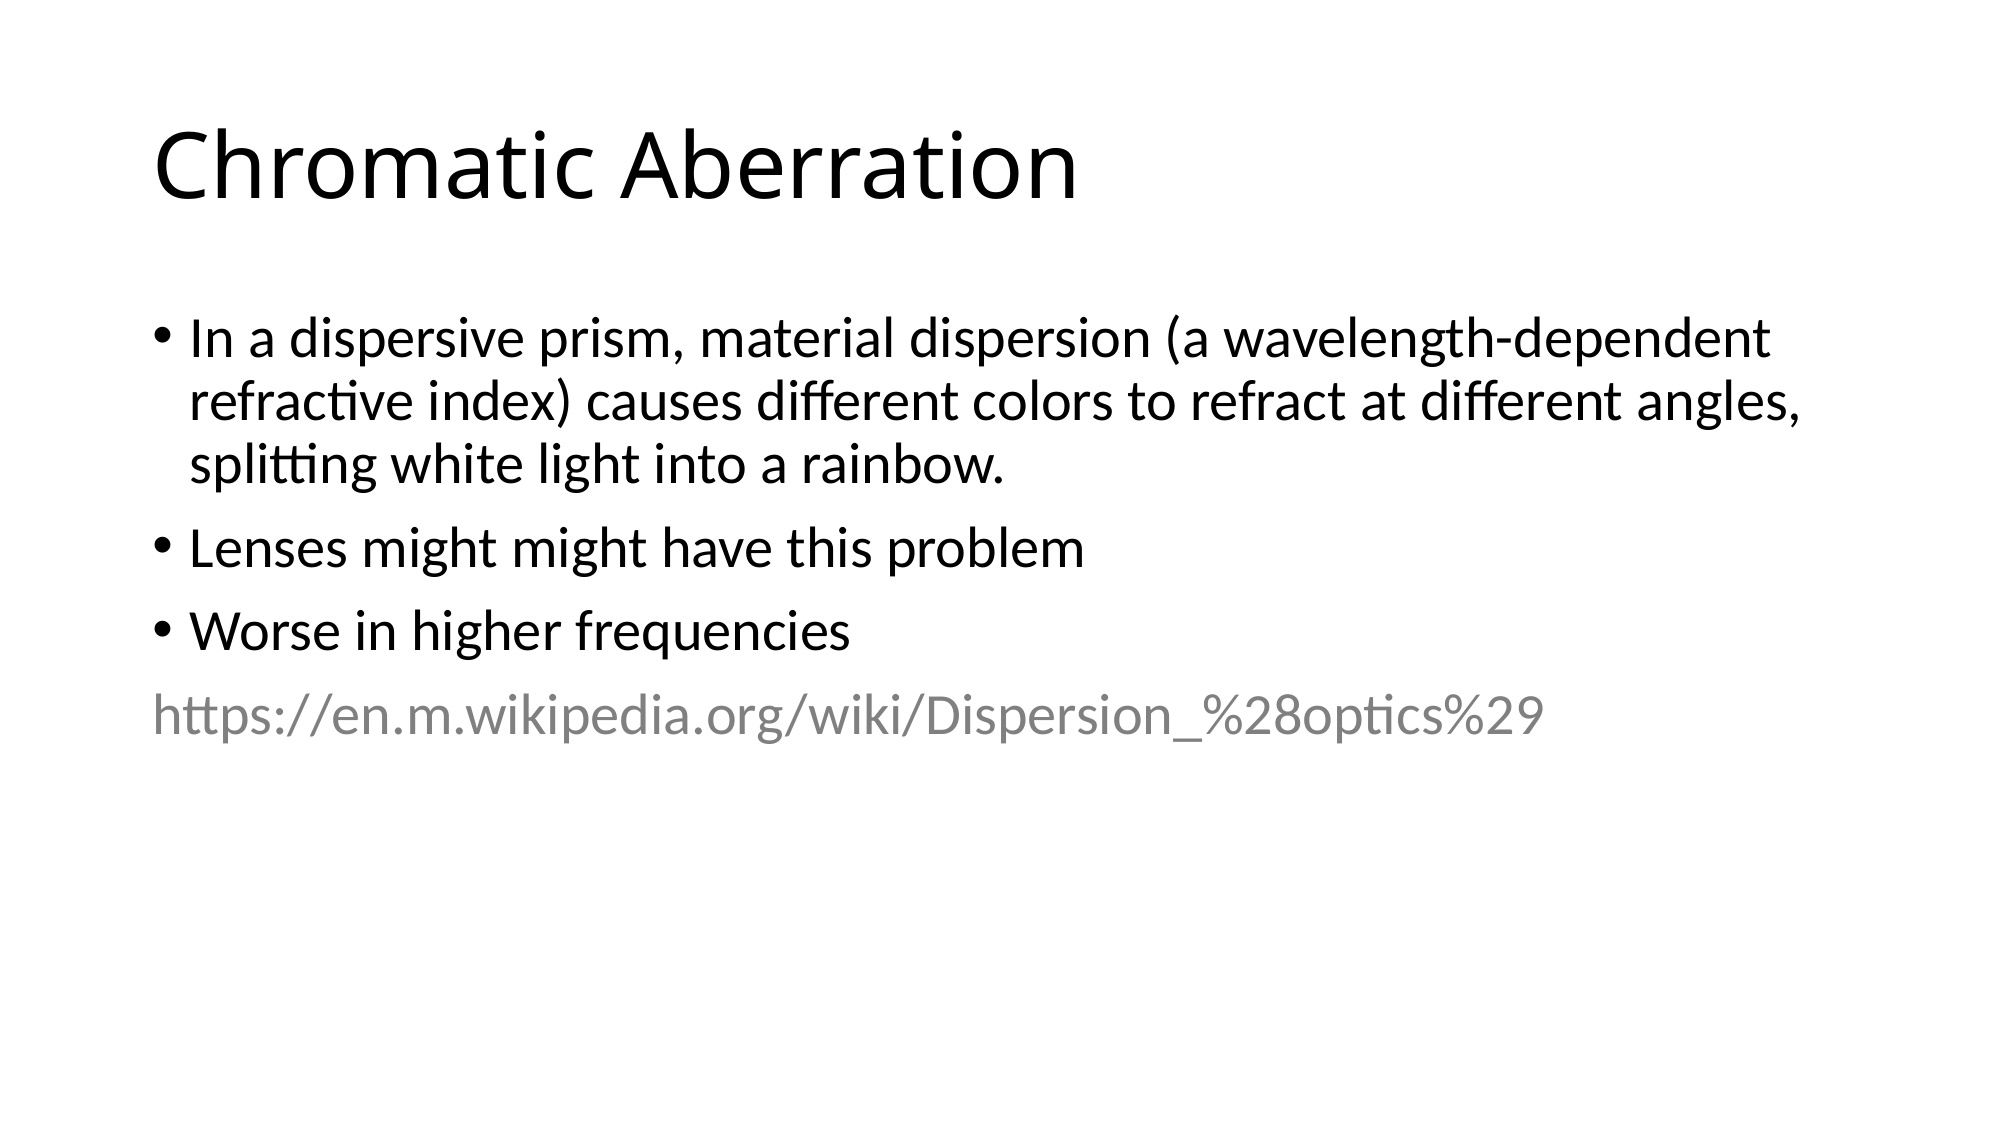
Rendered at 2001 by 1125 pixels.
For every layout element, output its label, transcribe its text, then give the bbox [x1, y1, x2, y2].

title Chromatic Aberration [137, 59, 1863, 278]
list In a dispersive prism, material dispersion (a wavelength-dependent refractive index) causes different colors to refract at different angles, splitting white light into a rainbow. Lenses might might have this problem Worse in higher frequencies https://en.m.wikipedia.org/wiki/Dispersion_%28optics%29 [137, 299, 1863, 1014]
